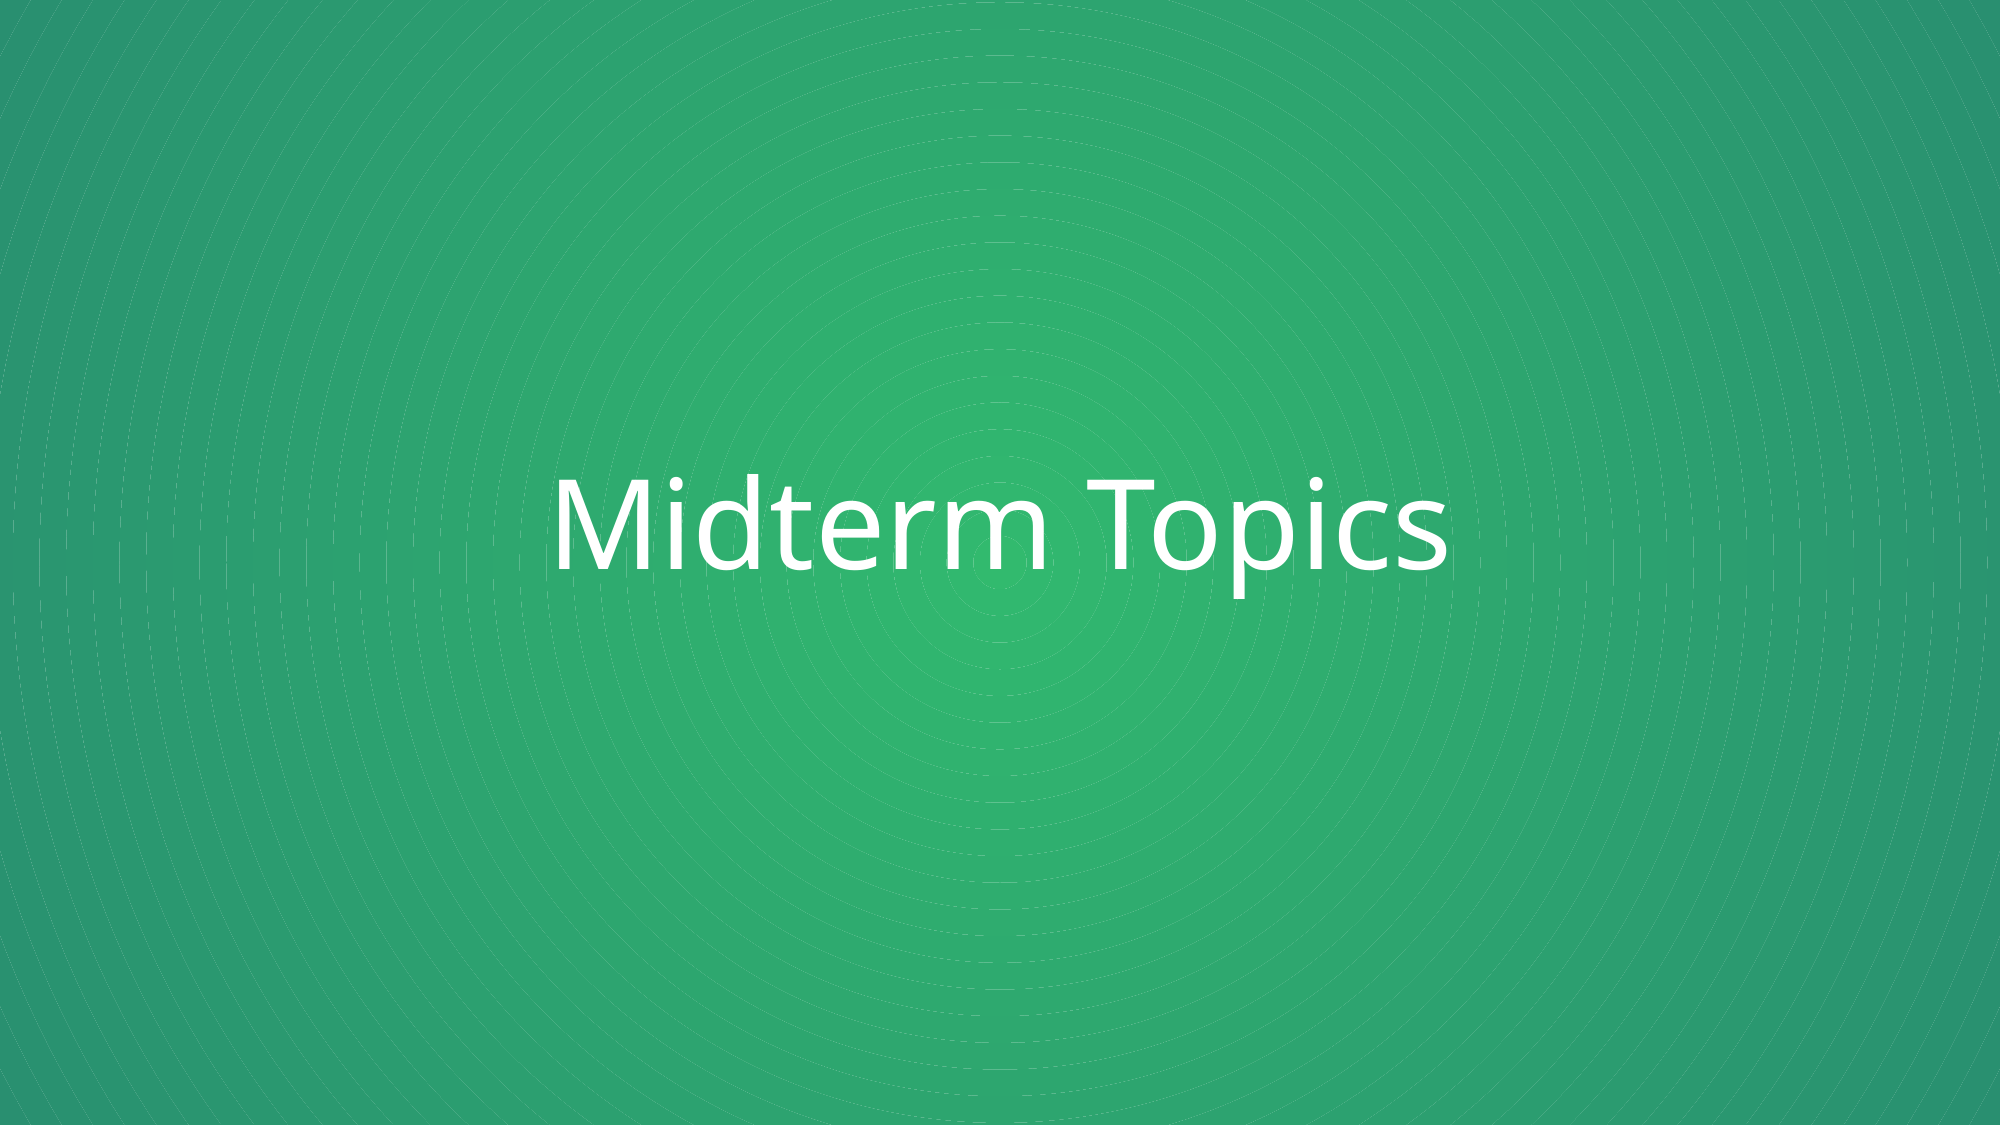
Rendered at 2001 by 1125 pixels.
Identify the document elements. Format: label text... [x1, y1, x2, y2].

title Midterm Topics [0, 470, 2000, 588]
